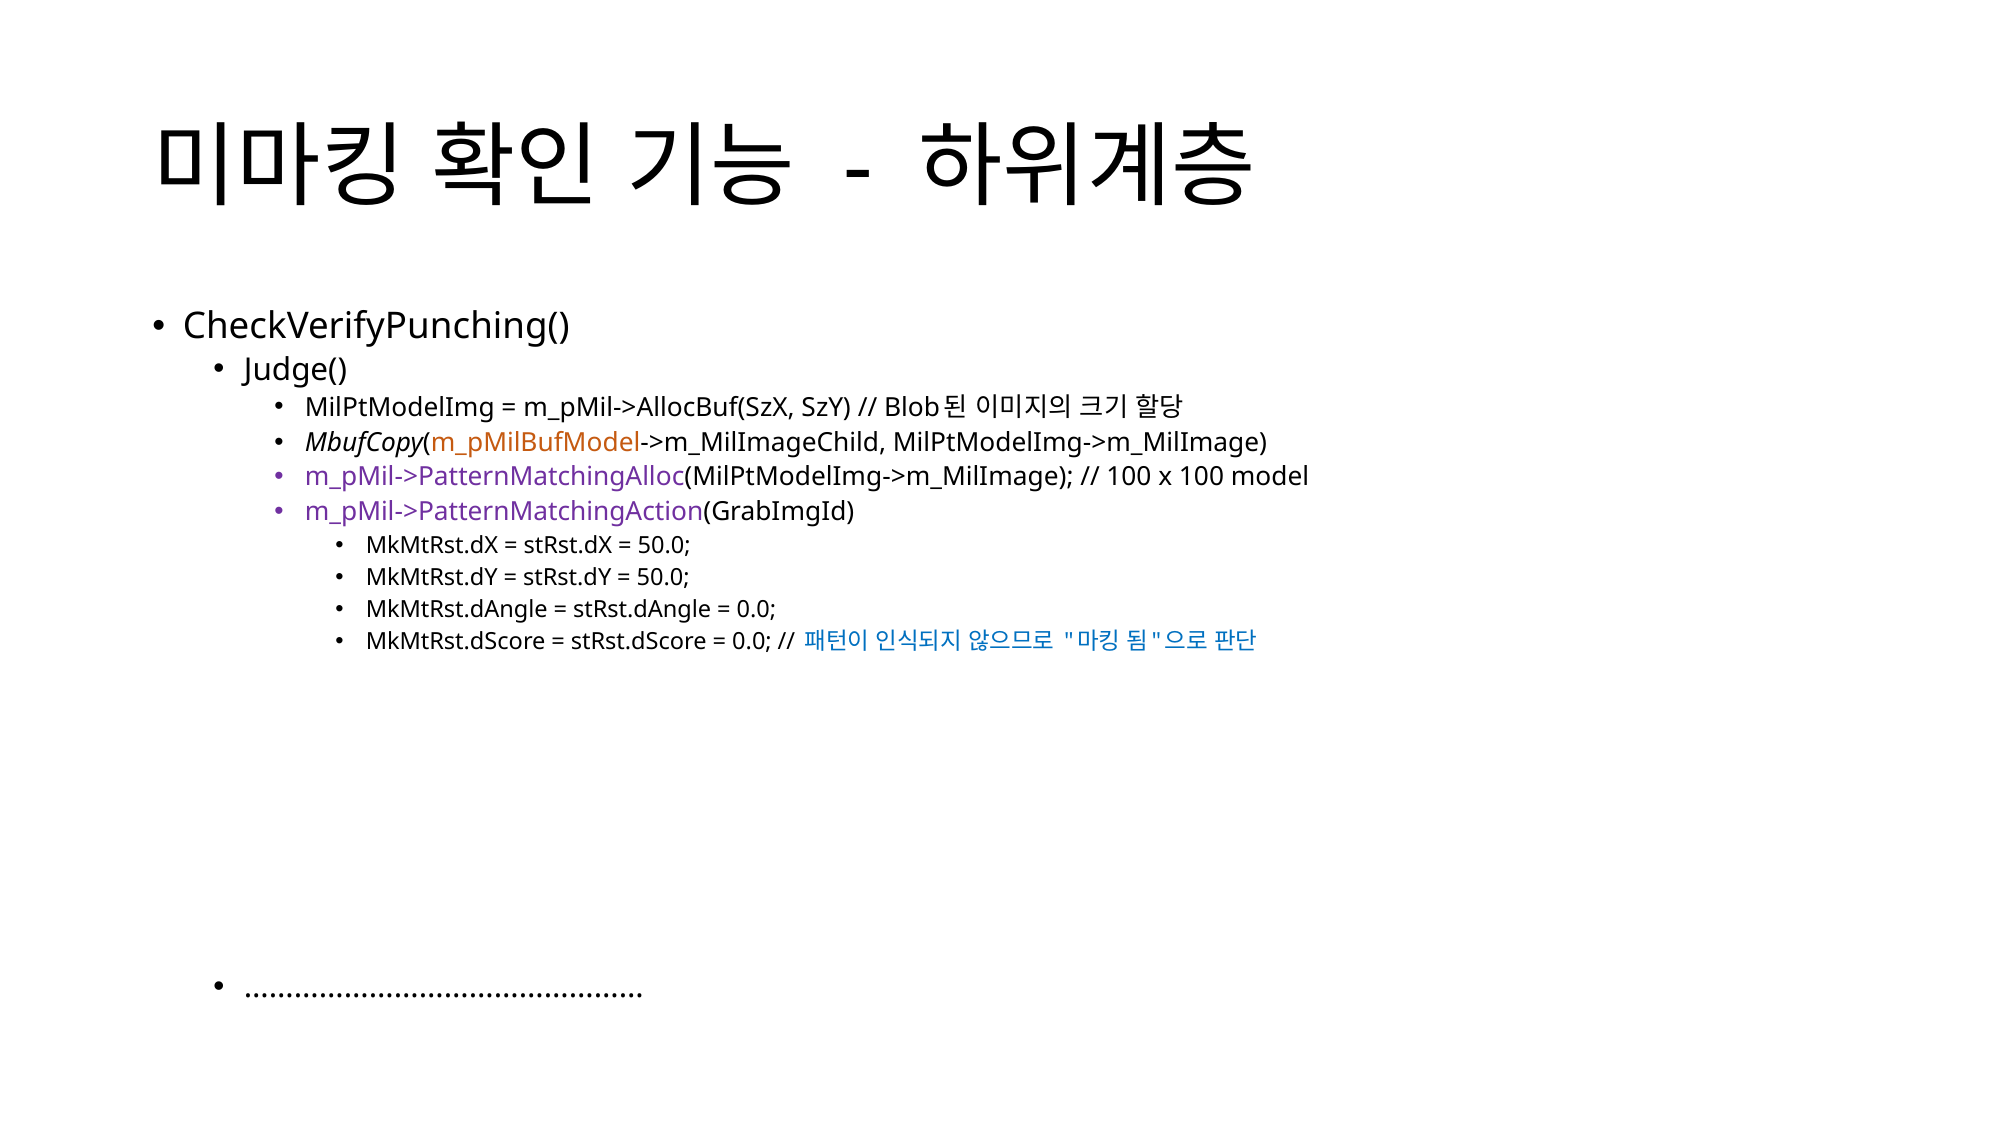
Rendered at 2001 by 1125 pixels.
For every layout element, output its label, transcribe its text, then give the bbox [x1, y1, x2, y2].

title 미마킹 확인 기능 - 하위계층 [137, 59, 1863, 278]
list CheckVerifyPunching() Judge() MilPtModelImg = m_pMil->AllocBuf(SzX, SzY) // Blob된 이미지의 크기 할당 MbufCopy(m_pMilBufModel->m_MilImageChild, MilPtModelImg->m_MilImage) m_pMil->PatternMatchingAlloc(MilPtModelImg->m_MilImage); // 100 x 100 model m_pMil->PatternMatchingAction(GrabImgId) MkMtRst.dX = stRst.dX = 50.0; MkMtRst.dY = stRst.dY = 50.0; MkMtRst.dAngle = stRst.dAngle = 0.0; MkMtRst.dScore = stRst.dScore = 0.0; // 패턴이 인식되지 않으므로 "마킹 됨"으로 판단 ………………………………………… [137, 299, 1863, 1014]
